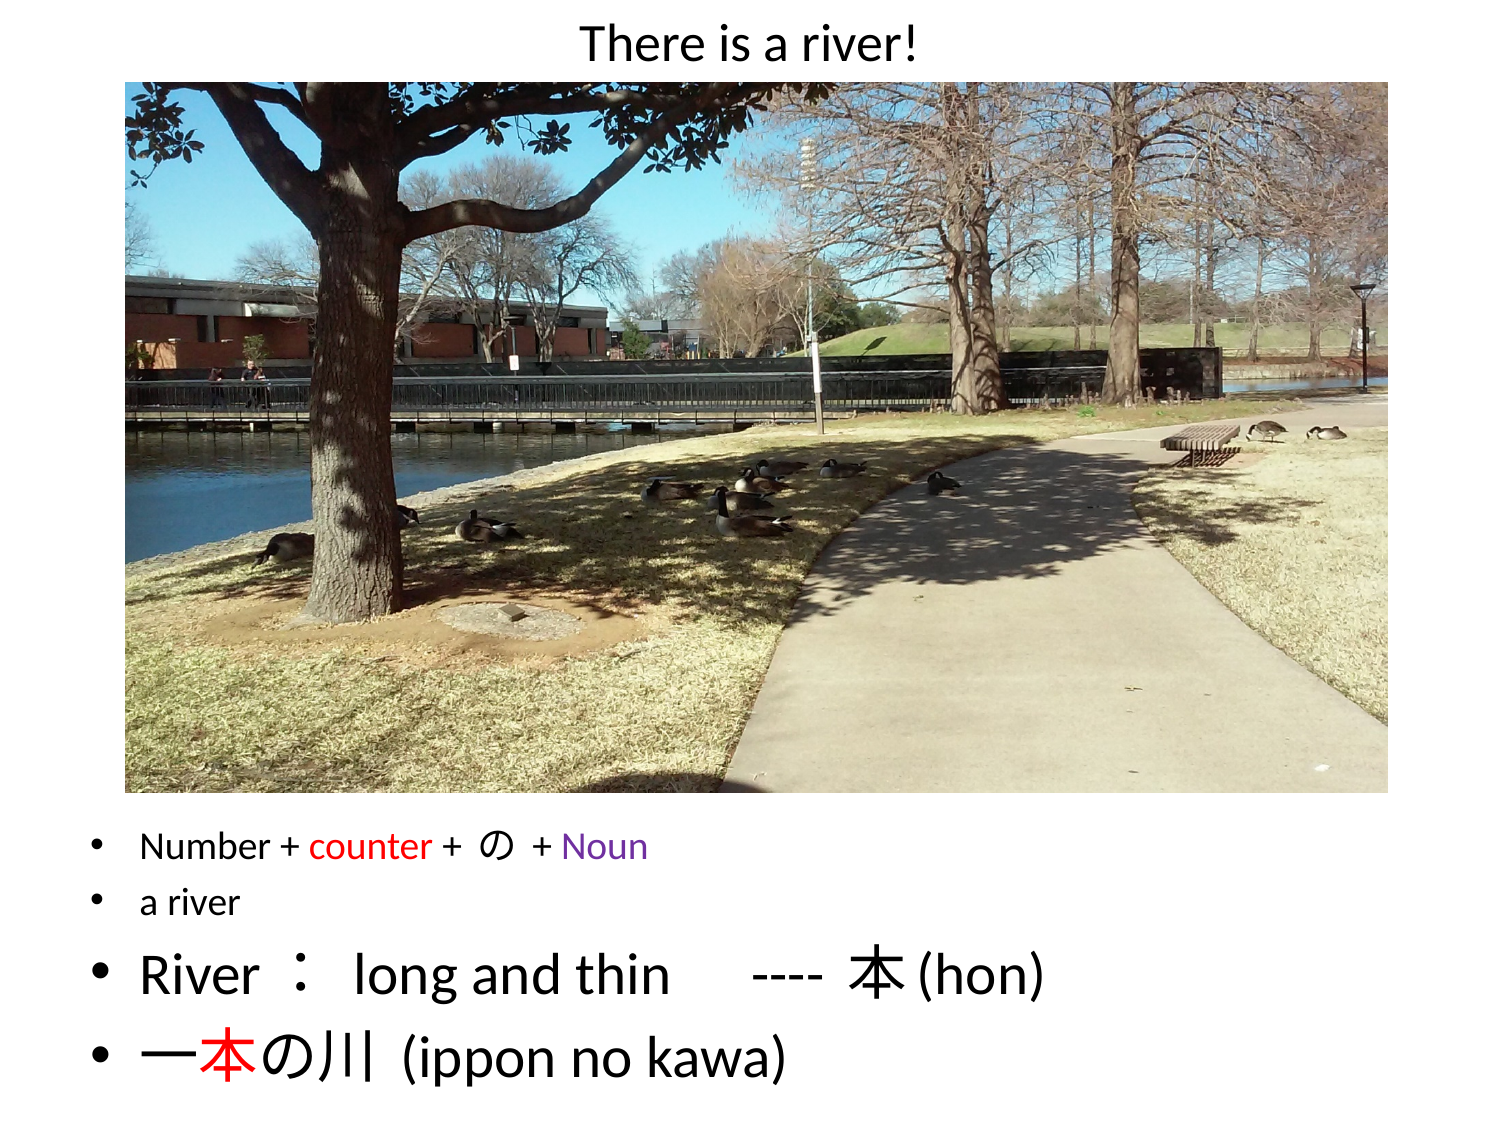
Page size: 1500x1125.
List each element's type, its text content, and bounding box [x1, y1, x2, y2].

list Number + counter + の + Noun a river River： long and thin ---- 本(hon) 一本の川 (ippon no kawa) [75, 812, 1425, 1100]
picture [124, 82, 1388, 794]
title There is a river! [75, 0, 1425, 80]
